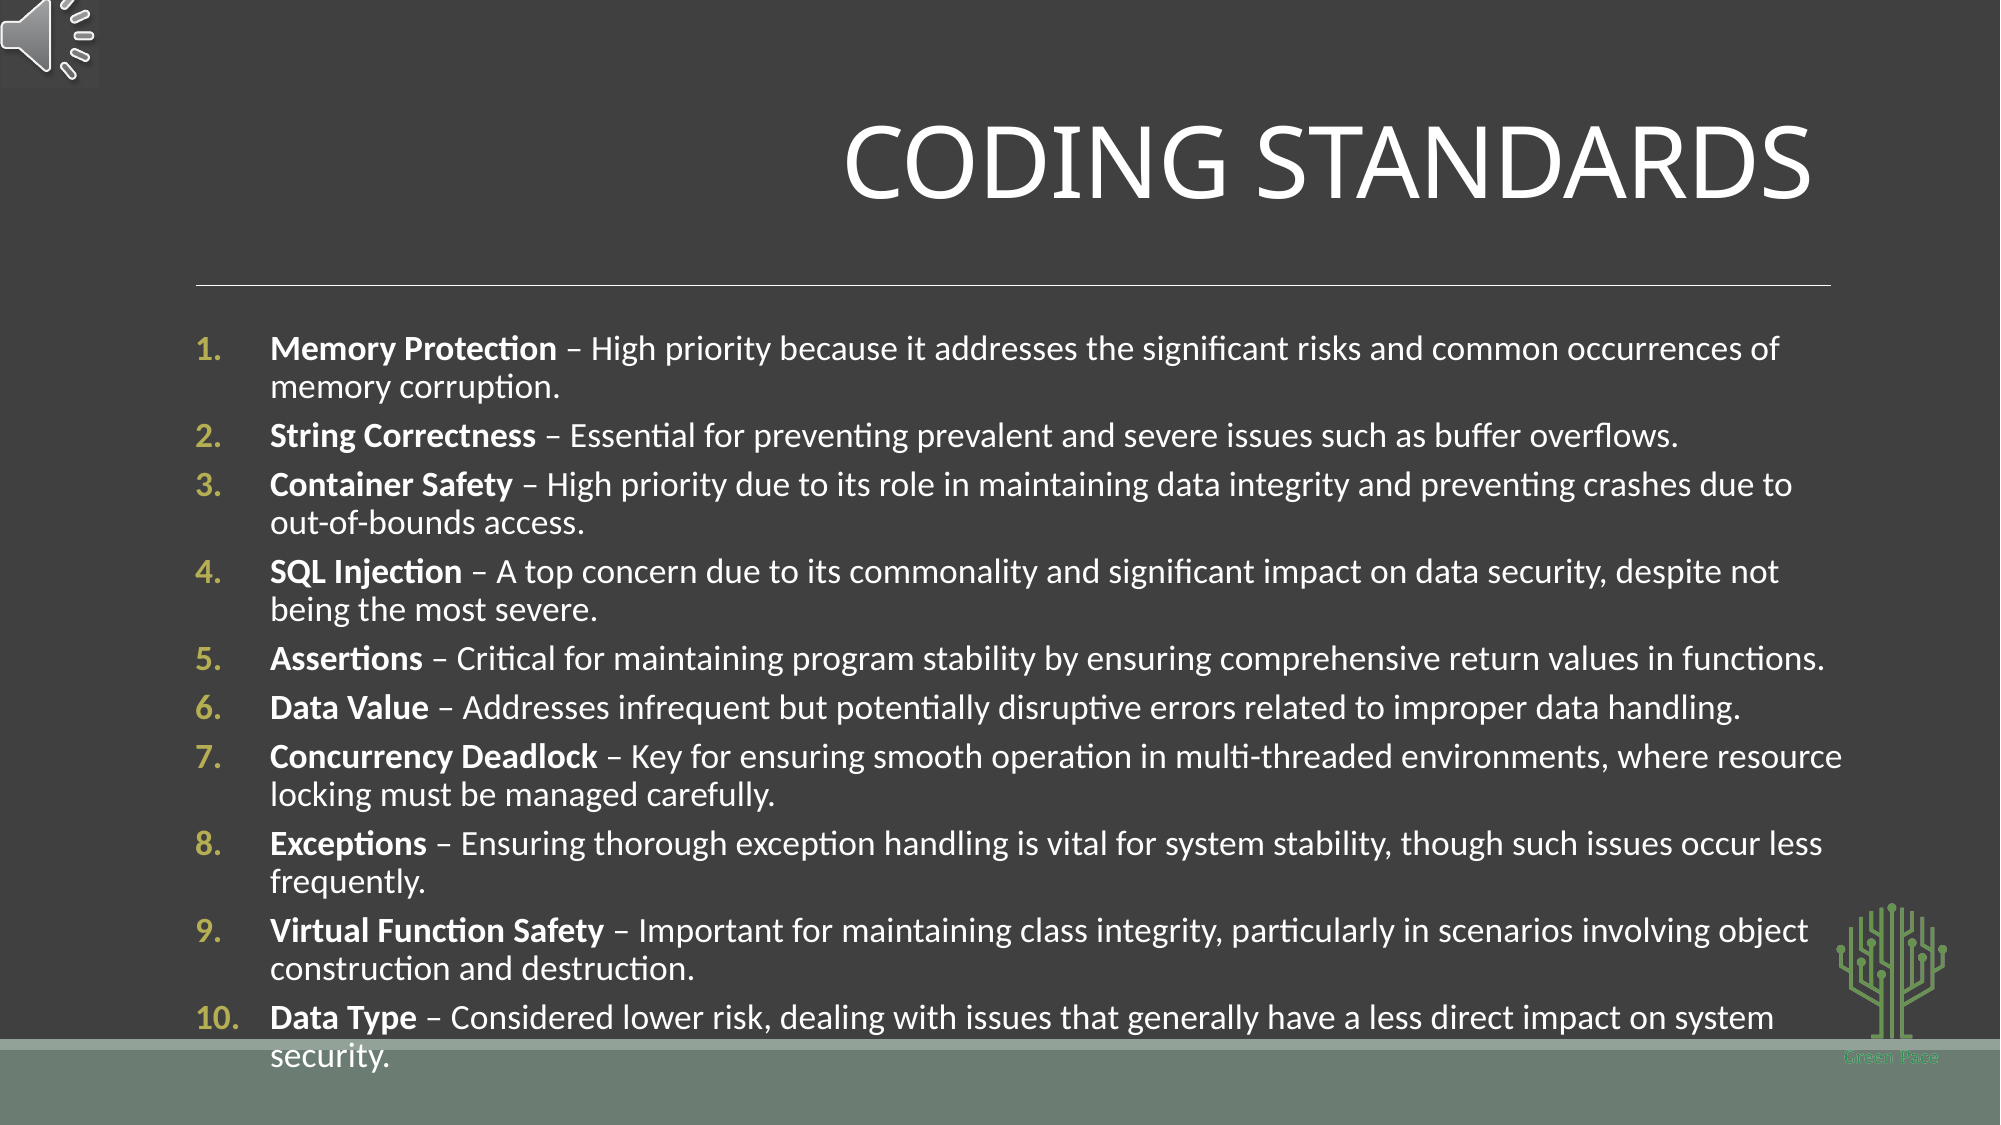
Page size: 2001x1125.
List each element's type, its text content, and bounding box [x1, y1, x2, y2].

list Memory Protection – High priority because it addresses the significant risks and common occurrences of memory corruption. String Correctness – Essential for preventing prevalent and severe issues such as buffer overflows. Container Safety – High priority due to its role in maintaining data integrity and preventing crashes due to out-of-bounds access. SQL Injection – A top concern due to its commonality and significant impact on data security, despite not being the most severe. Assertions – Critical for maintaining program stability by ensuring comprehensive return values in functions. Data Value – Addresses infrequent but potentially disruptive errors related to improper data handling. Concurrency Deadlock – Key for ensuring smooth operation in multi-threaded environments, where resource locking must be managed carefully. Exceptions – Ensuring thorough exception handling is vital for system stability, though such issues occur less frequently. Virtual Function Safety – Important for maintaining class integrity, particularly in scenarios involving object construction and destruction. Data Type – Considered lower risk, dealing with issues that generally have a less direct impact on system security. [180, 321, 1862, 1093]
picture [0, 0, 101, 90]
picture [1817, 891, 1965, 1082]
title CODING STANDARDS [180, 47, 1830, 285]
